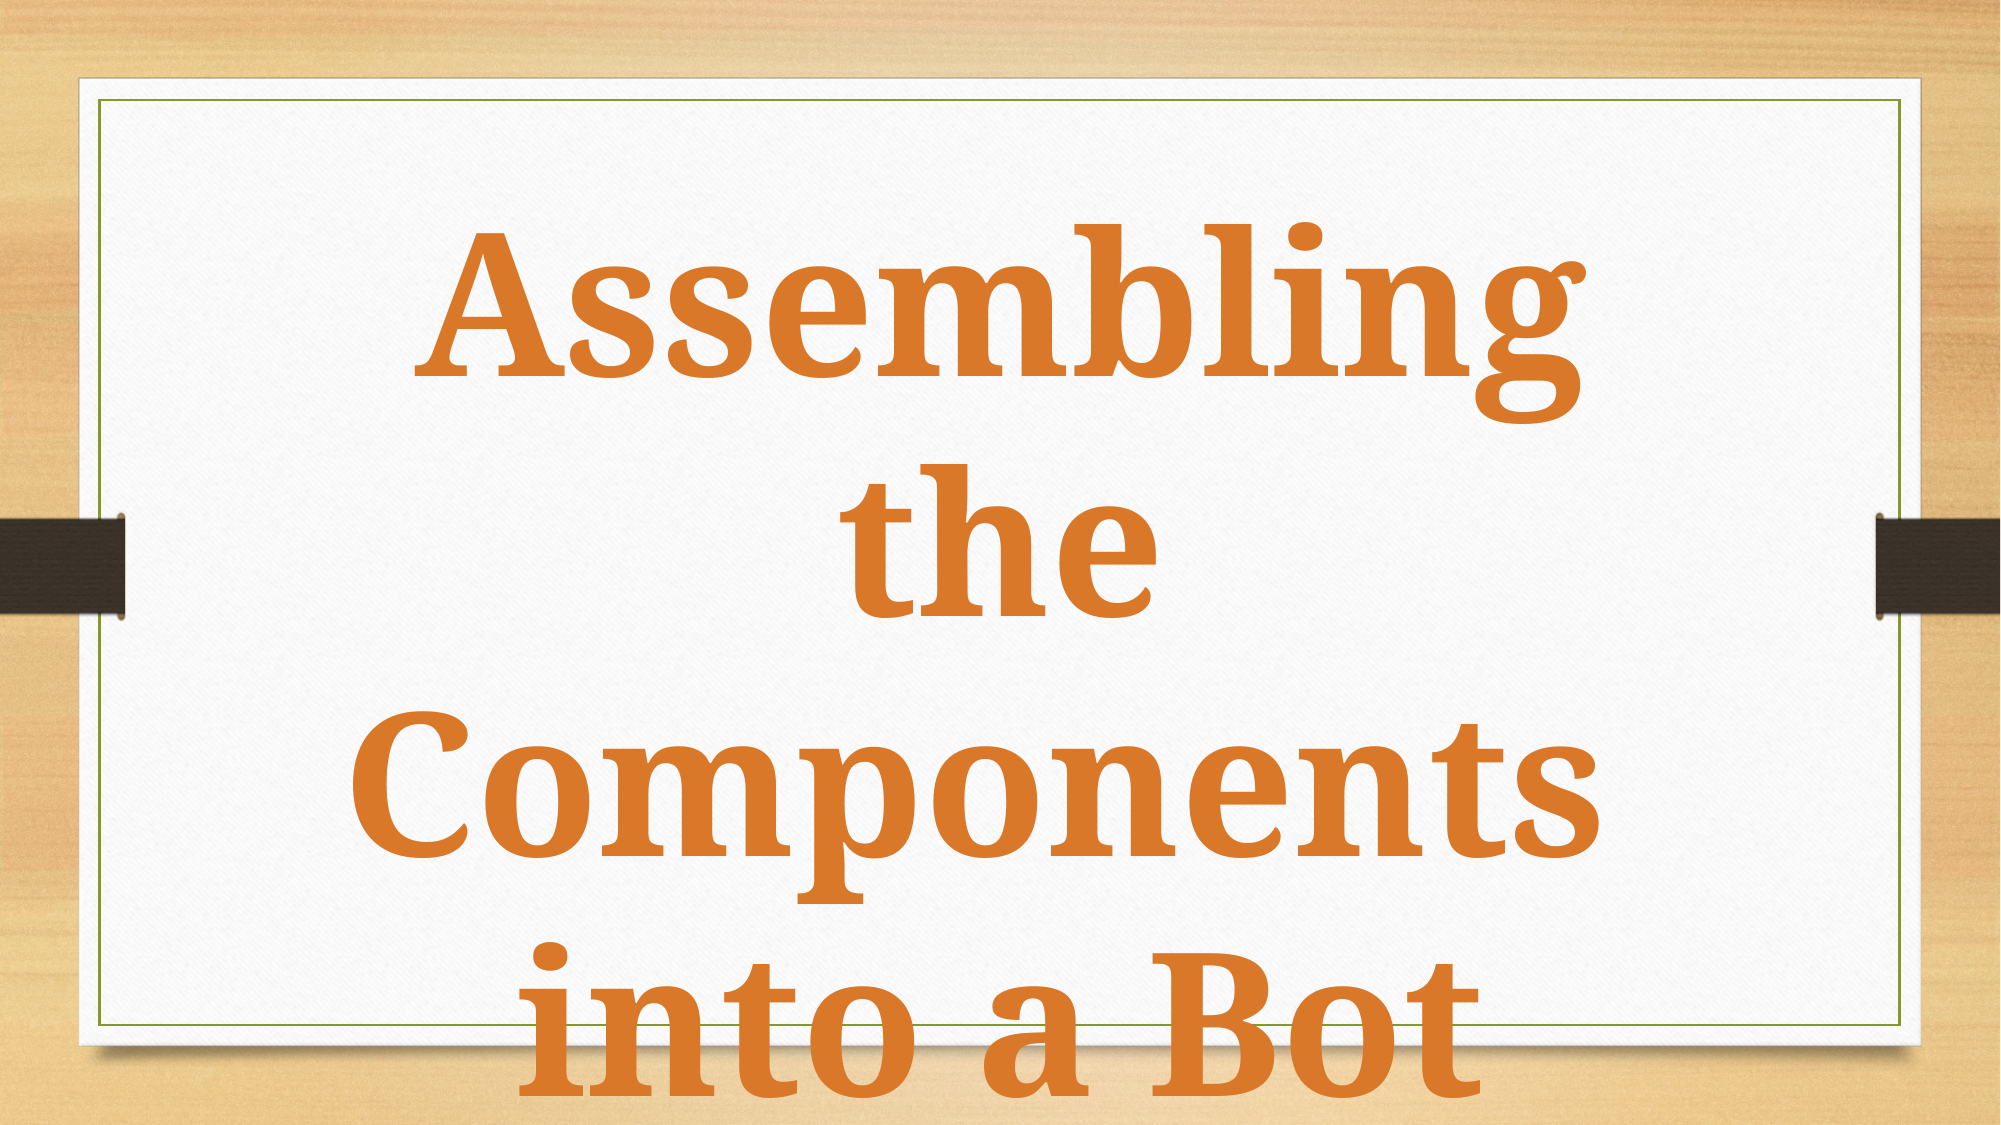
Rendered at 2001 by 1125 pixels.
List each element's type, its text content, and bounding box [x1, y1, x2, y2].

text_box Assembling the Components into a Bot [236, 169, 1765, 1125]
picture [0, 0, 2001, 1125]
